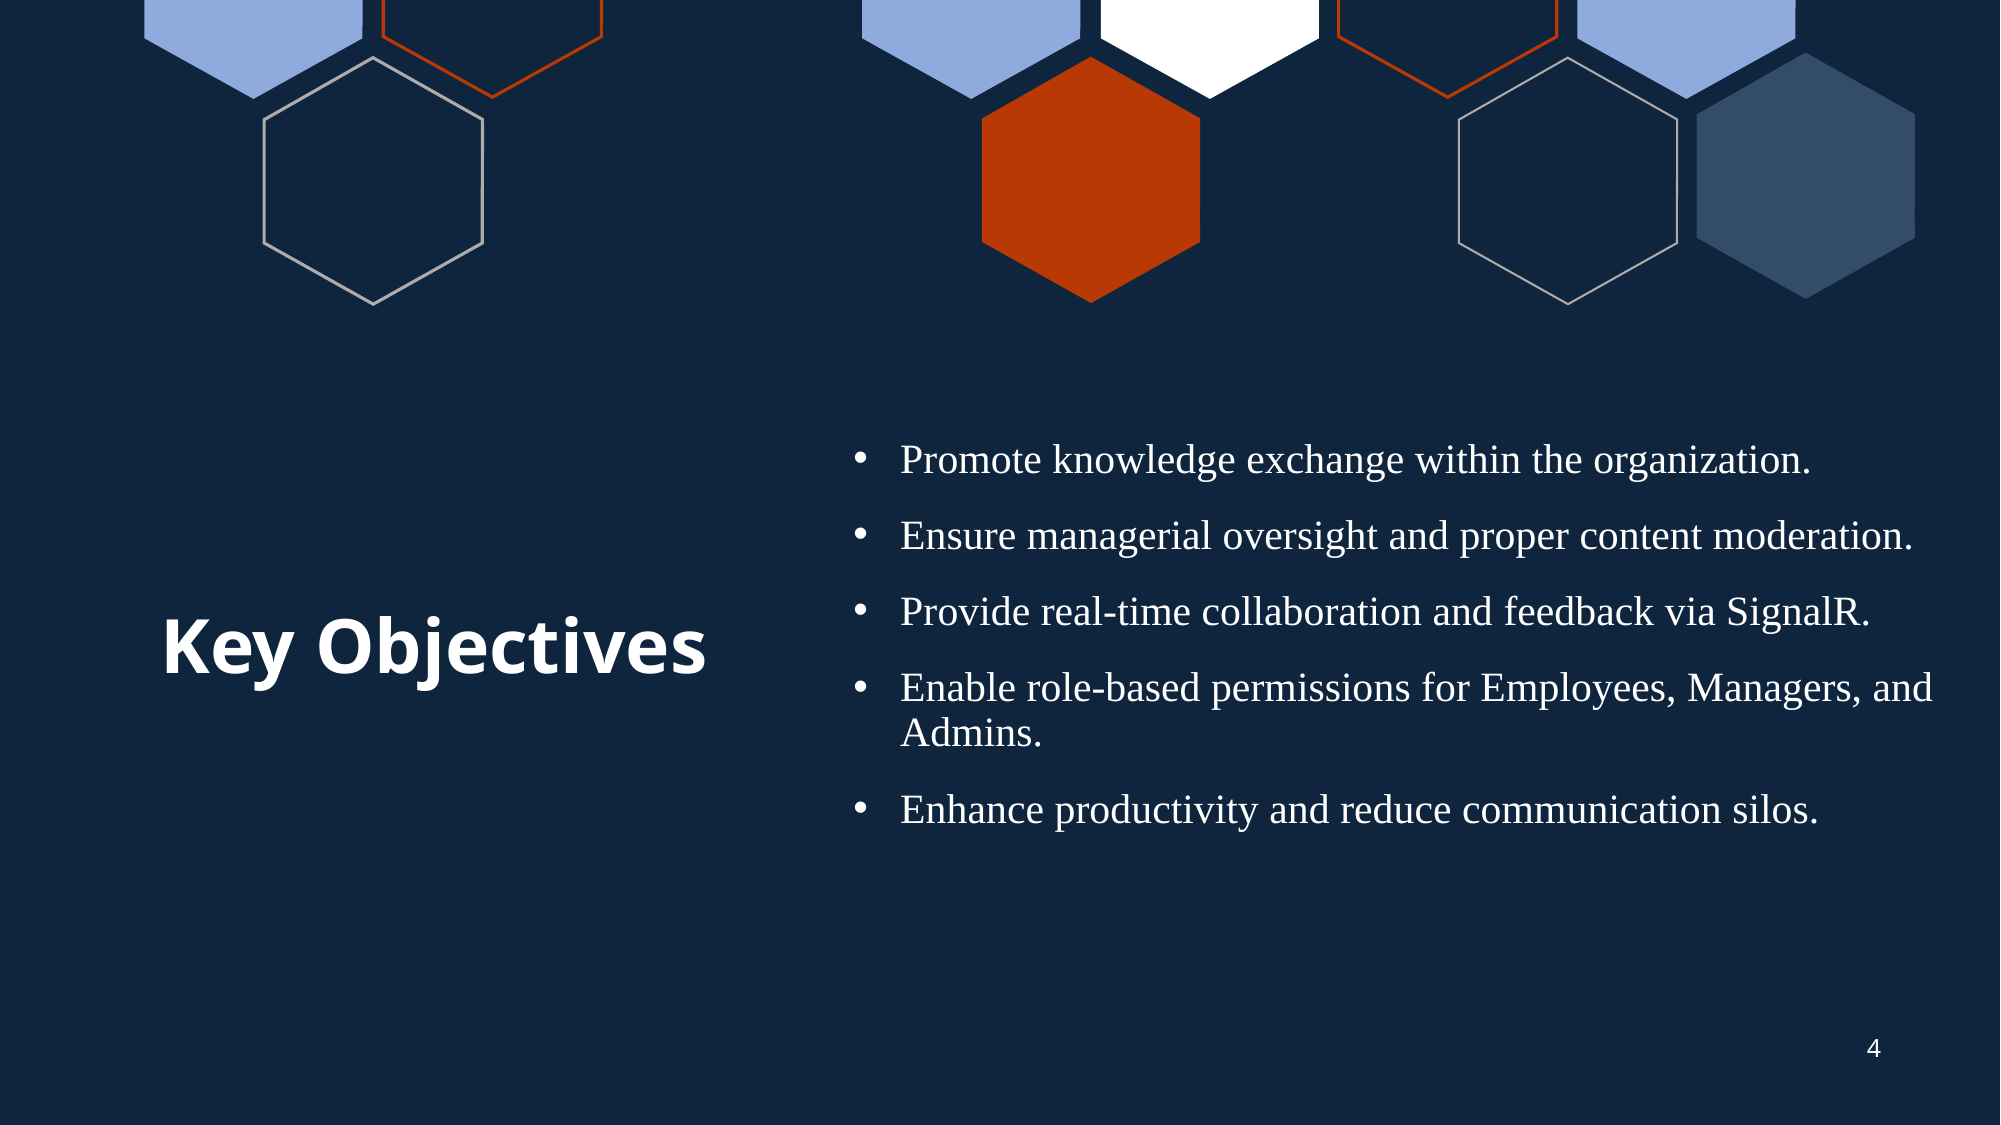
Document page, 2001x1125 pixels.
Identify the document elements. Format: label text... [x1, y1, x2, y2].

list Promote knowledge exchange within the organization. Ensure managerial oversight and proper content moderation. Provide real-time collaboration and feedback via SignalR. Enable role-based permissions for Employees, Managers, and Admins. Enhance productivity and reduce communication silos. [838, 429, 2000, 1125]
title Key Objectives [125, 601, 742, 746]
slide_number 4 [1836, 1020, 1912, 1080]
